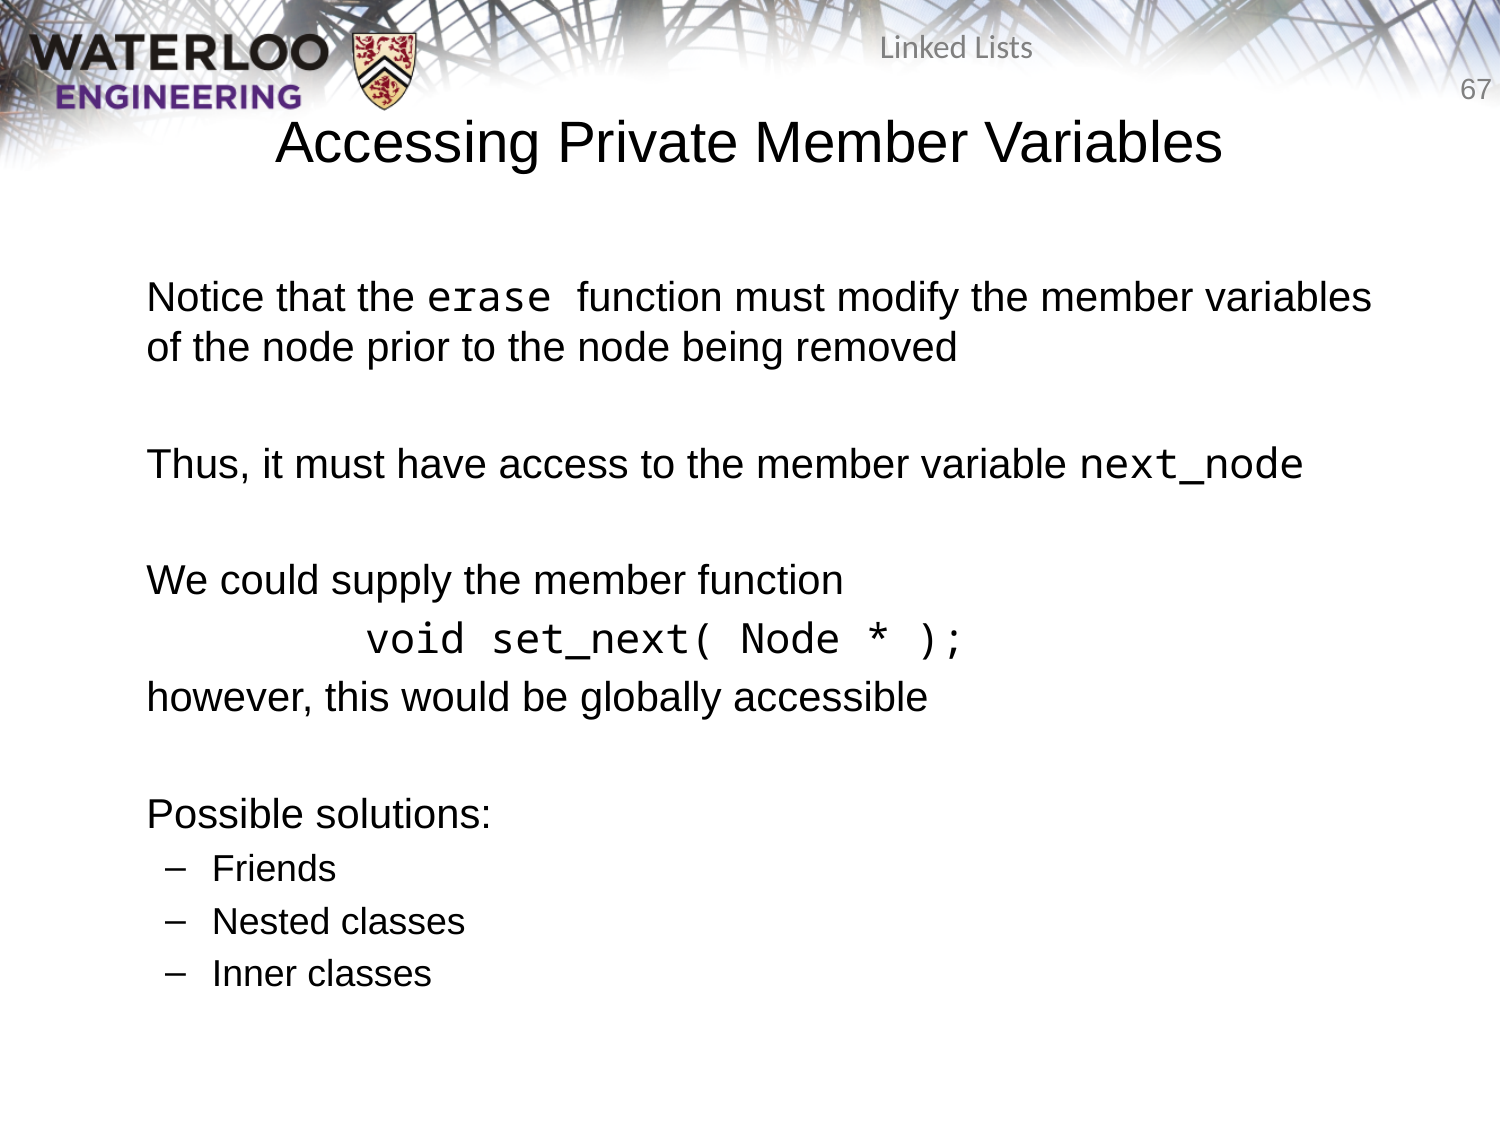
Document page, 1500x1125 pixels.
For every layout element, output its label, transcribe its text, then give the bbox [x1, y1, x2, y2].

picture [0, 0, 1500, 1125]
list Notice that the erase function must modify the member variables of the node prior to the node being removed Thus, it must have access to the member variable next_node We could supply the member function void set_next( Node * ); however, this would be globally accessible Possible solutions: Friends Nested classes Inner classes [74, 262, 1426, 1006]
title Accessing Private Member Variables [74, 44, 1426, 233]
